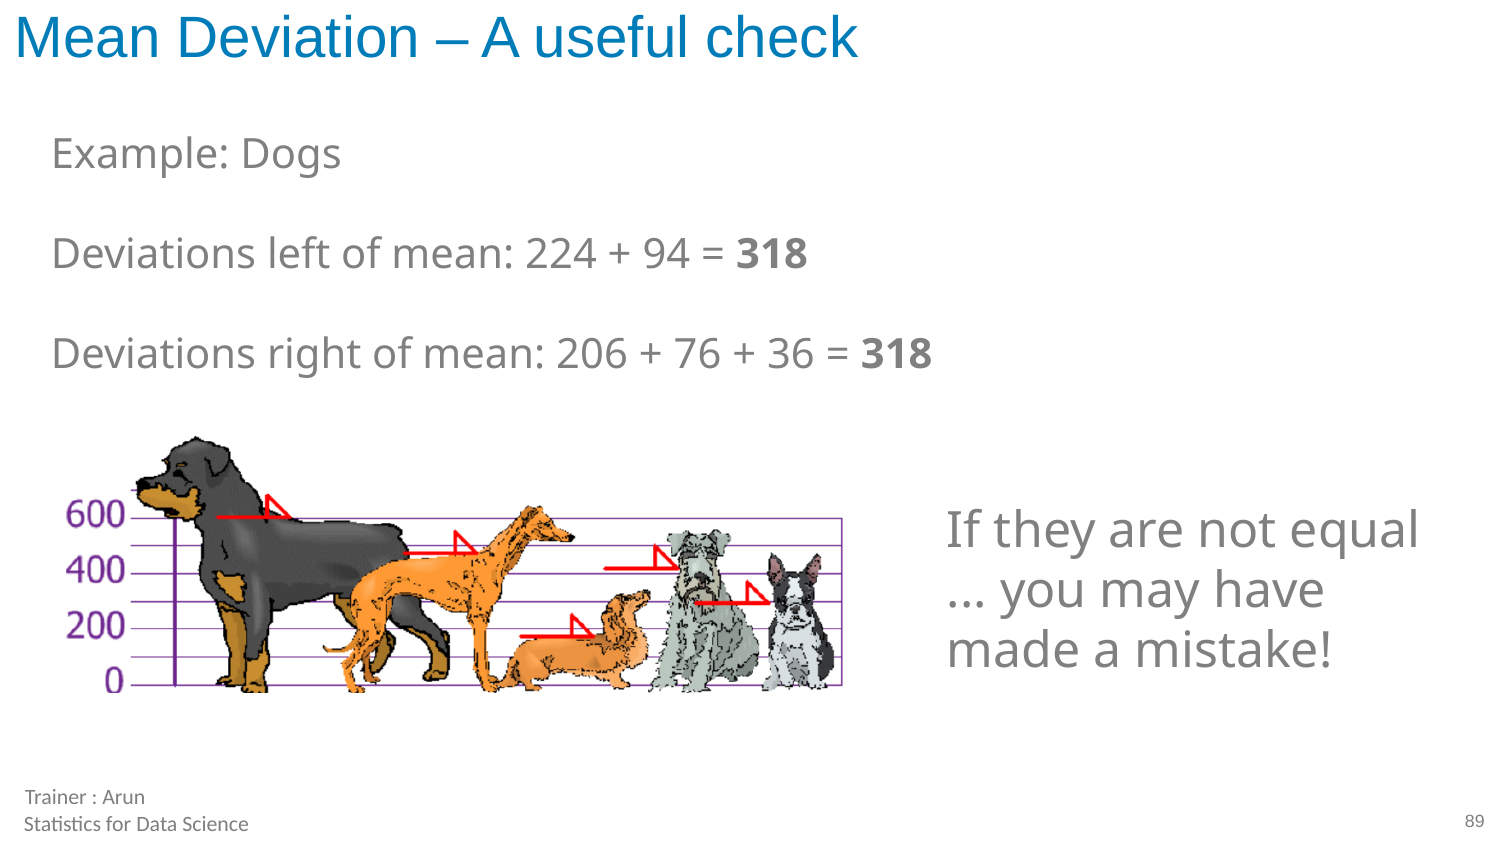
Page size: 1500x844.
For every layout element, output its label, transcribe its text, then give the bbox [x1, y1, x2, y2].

title Mean Deviation – A useful check [0, 0, 1350, 105]
picture [65, 436, 846, 694]
text_box Example: Dogs Deviations left of mean: 224 + 94 = 318 Deviations right of mean: 206 + 76 + 36 = 318 [36, 119, 1314, 419]
text_box If they are not equal ... you may have made a mistake! [932, 490, 1448, 685]
